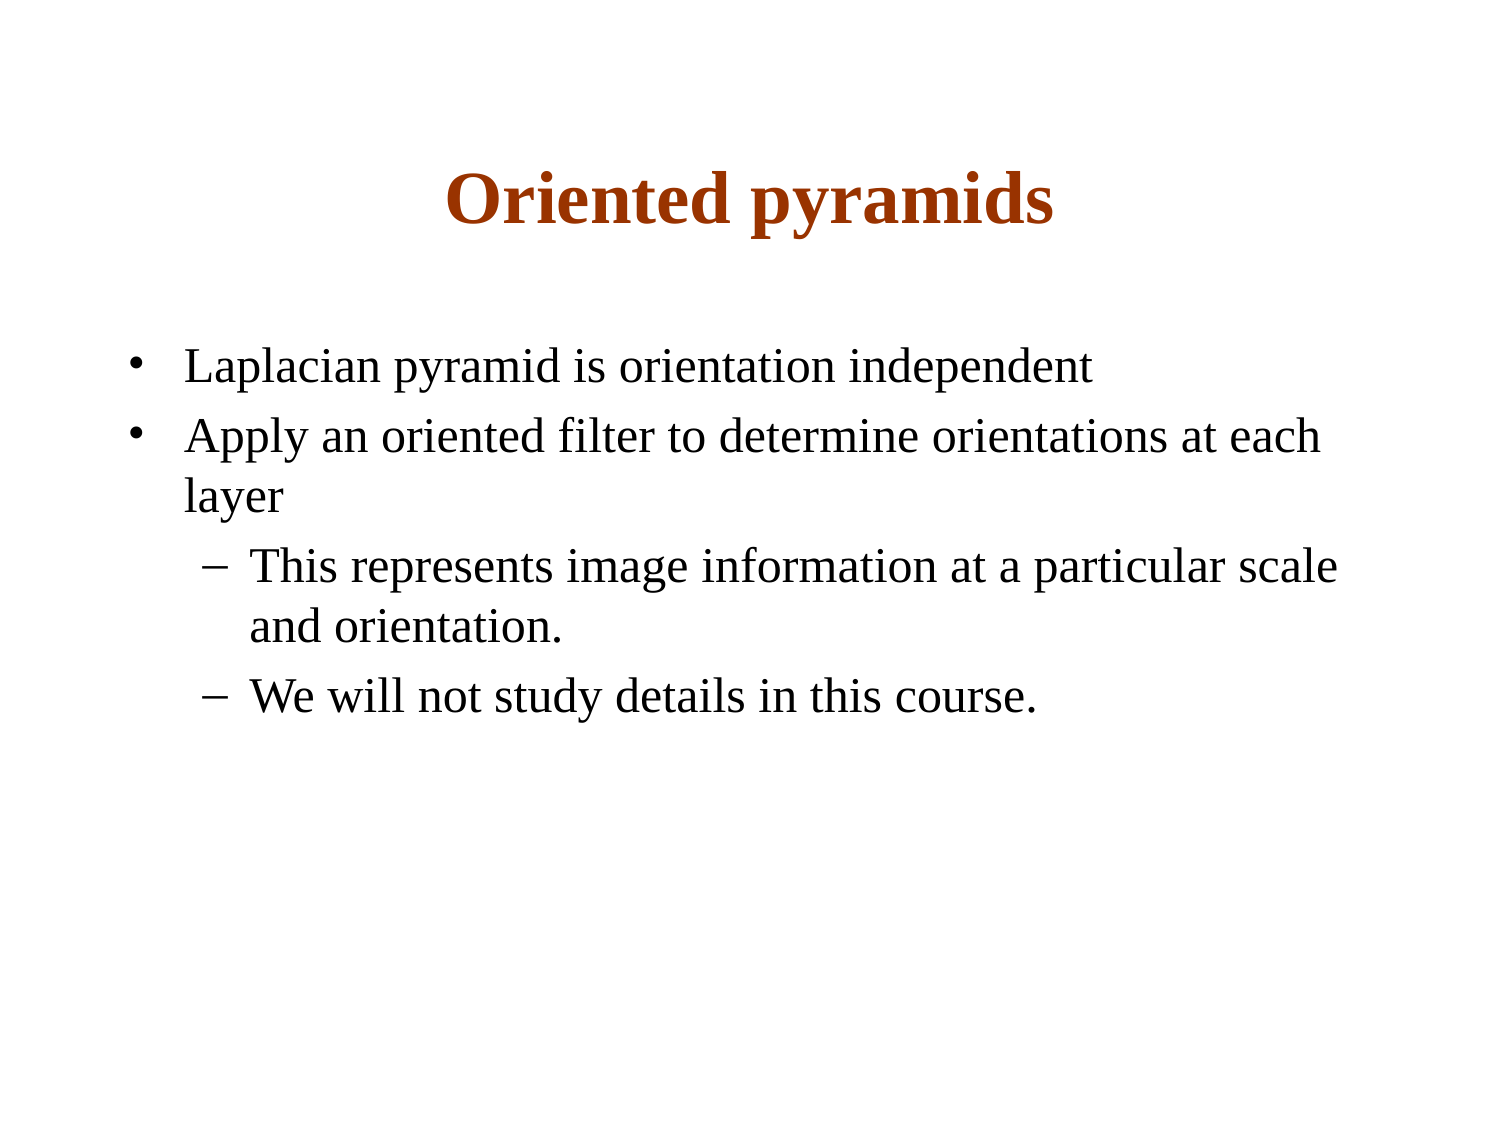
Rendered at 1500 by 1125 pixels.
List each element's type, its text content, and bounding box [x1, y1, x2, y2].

title Oriented pyramids [112, 99, 1388, 288]
list Laplacian pyramid is orientation independent Apply an oriented filter to determine orientations at each layer This represents image information at a particular scale and orientation. We will not study details in this course. [112, 324, 1388, 1000]
